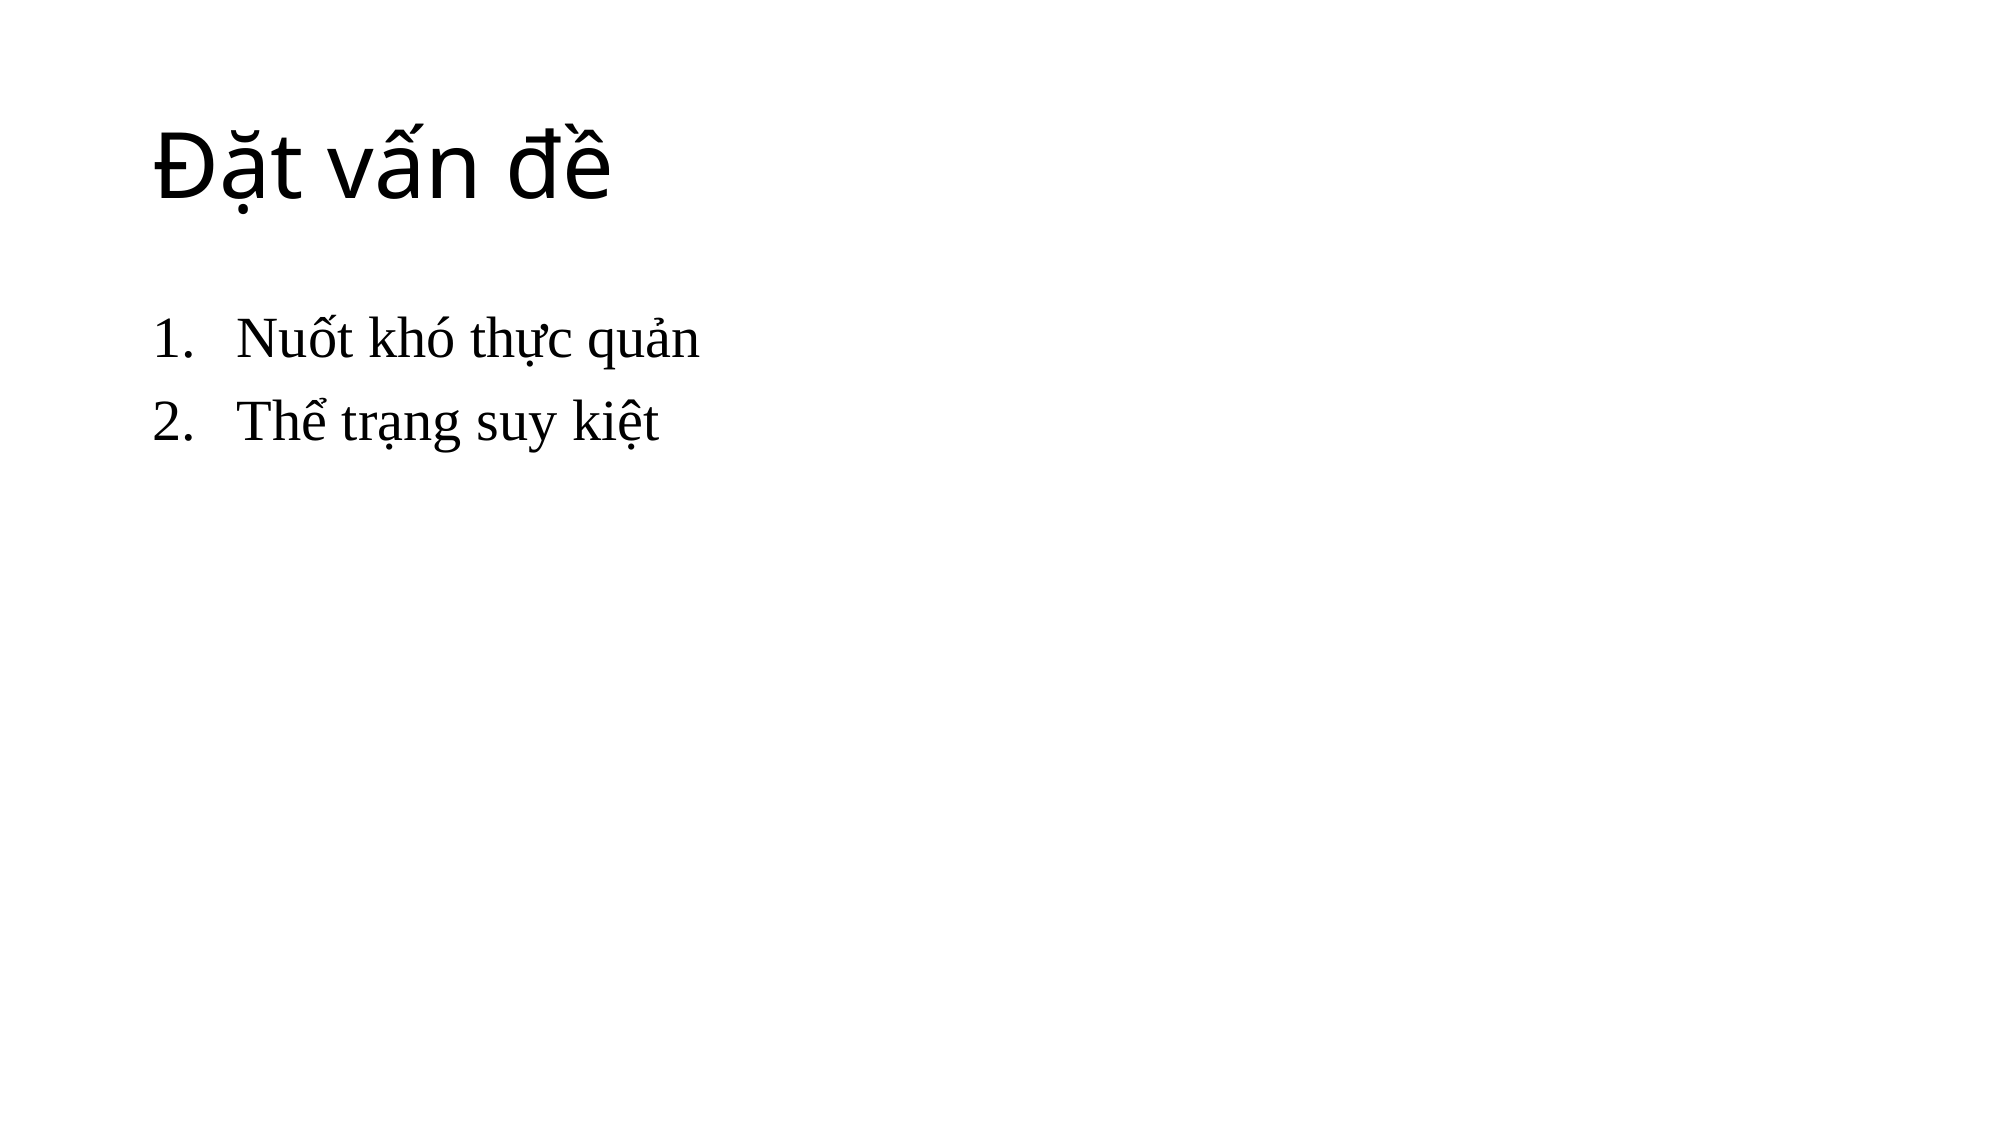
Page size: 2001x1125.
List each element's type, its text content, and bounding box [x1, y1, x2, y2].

list Nuốt khó thực quản Thể trạng suy kiệt [137, 299, 1863, 1014]
title Đặt vấn đề [137, 59, 1863, 278]
